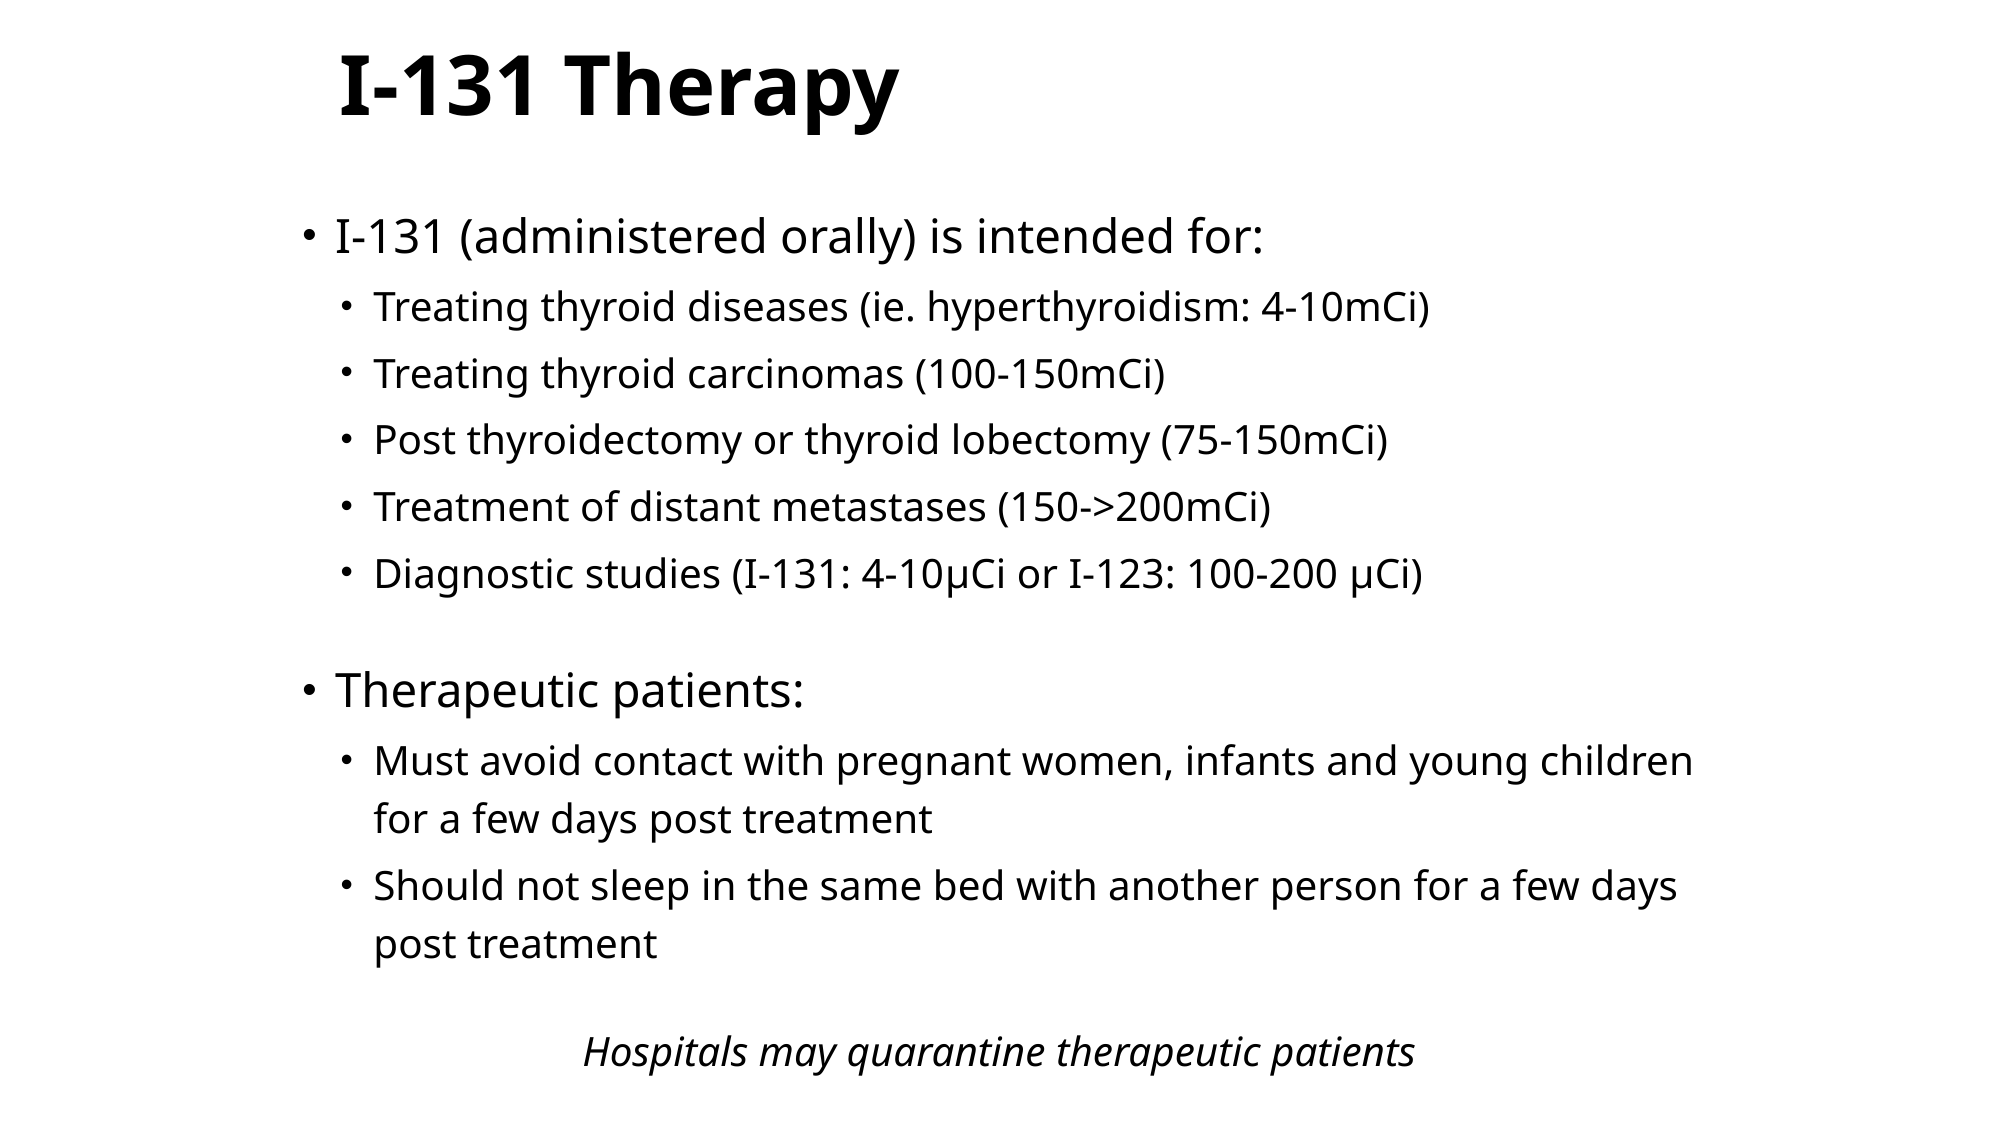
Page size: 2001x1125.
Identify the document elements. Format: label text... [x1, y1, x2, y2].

list I-131 (administered orally) is intended for: Treating thyroid diseases (ie. hyperthyroidism: 4-10mCi) Treating thyroid carcinomas (100-150mCi) Post thyroidectomy or thyroid lobectomy (75-150mCi) Treatment of distant metastases (150->200mCi) Diagnostic studies (I-131: 4-10μCi or I-123: 100-200 μCi) Therapeutic patients: Must avoid contact with pregnant women, infants and young children for a few days post treatment Should not sleep in the same bed with another person for a few days post treatment Hospitals may quarantine therapeutic patients [287, 187, 1713, 1088]
title I-131 Therapy [324, 24, 1675, 187]
